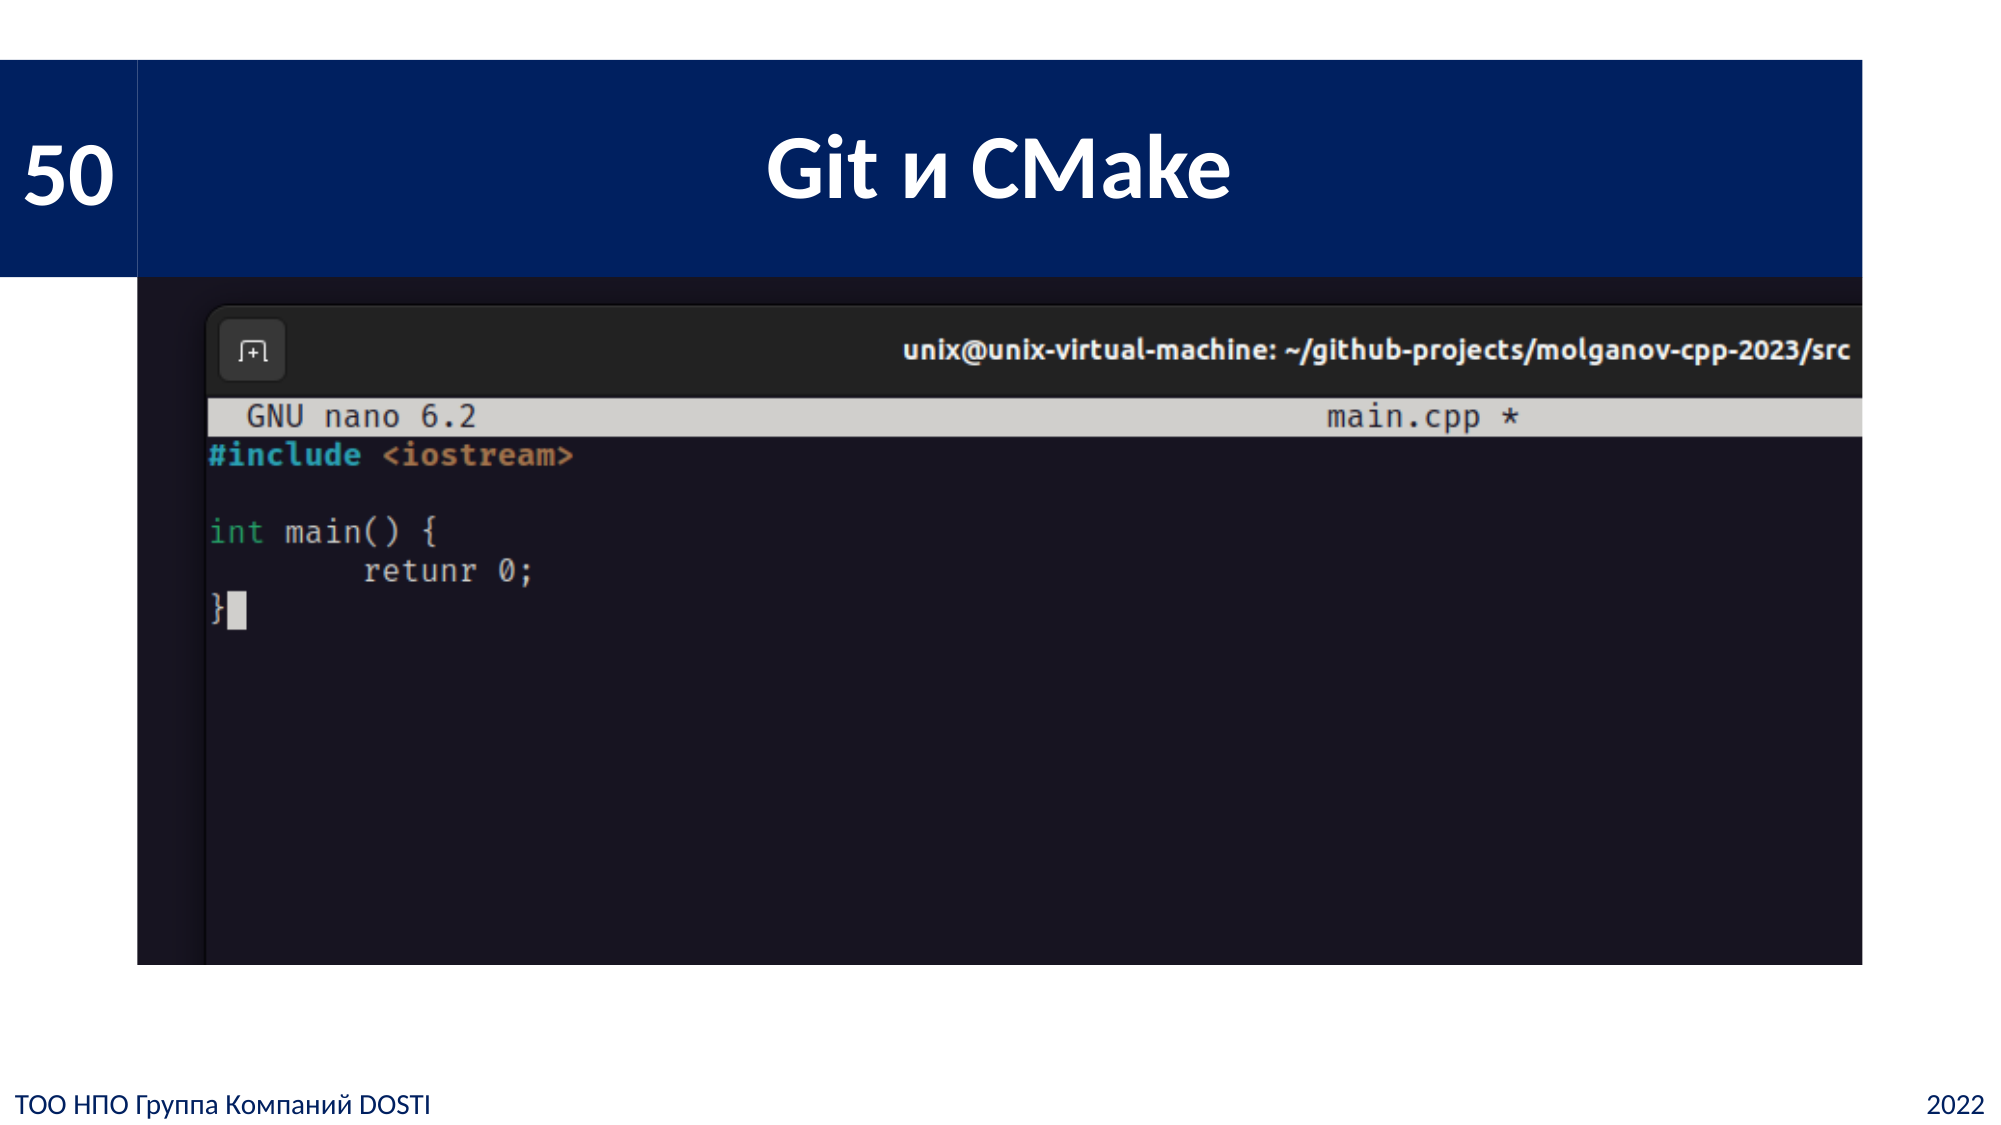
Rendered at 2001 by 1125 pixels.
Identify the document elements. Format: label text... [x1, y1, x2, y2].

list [137, 277, 1863, 965]
title Git и CMake [138, 59, 1863, 277]
text_box ТОО НПО Группа Компаний DOSTI [0, 1080, 1408, 1125]
text_box 2022 [1408, 1080, 2000, 1125]
text_box 50 [0, 59, 138, 278]
